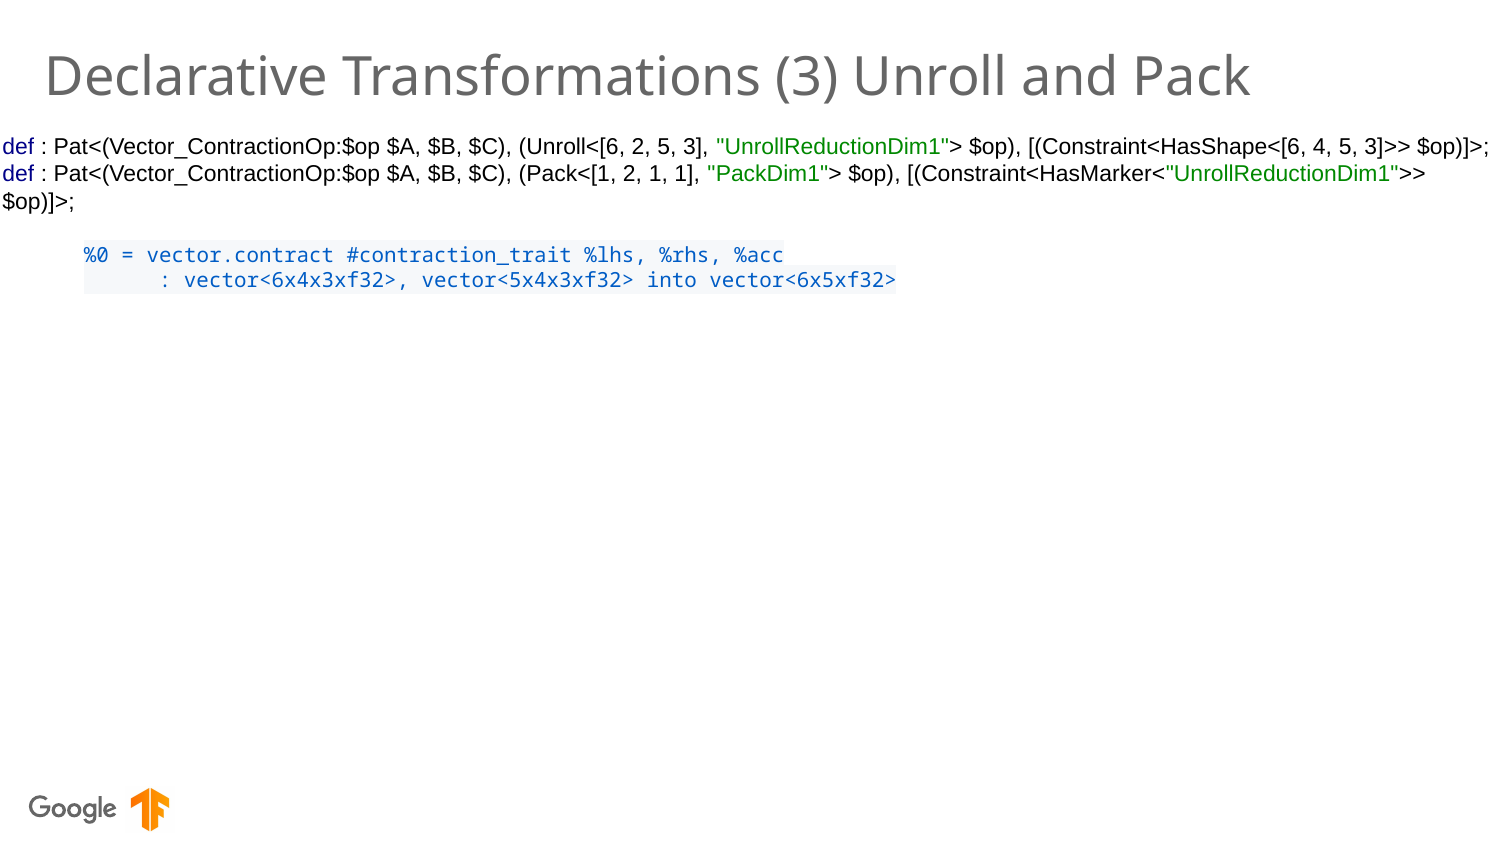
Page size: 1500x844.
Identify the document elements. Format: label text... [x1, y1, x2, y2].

text_box %0 = vector.contract #contraction_trait %lhs, %rhs, %acc : vector<6x4x3xf32>, vector<5x4x3xf32> into vector<6x5xf32> [68, 226, 1484, 646]
text_box def : Pat<(Vector_ContractionOp:$op $A, $B, $C), (Unroll<[6, 2, 5, 3], "UnrollReductionDim1"> $op), [(Constraint<HasShape<[6, 4, 5, 3]>> $op)]>; def : Pat<(Vector_ContractionOp:$op $A, $B, $C), (Pack<[1, 2, 1, 1], "PackDim1"> $op), [(Constraint<HasMarker<"UnrollReductionDim1">> $op)]>; [0, 116, 1500, 211]
picture [125, 786, 175, 833]
title Declarative Transformations (3) Unroll and Pack [29, 26, 1471, 116]
